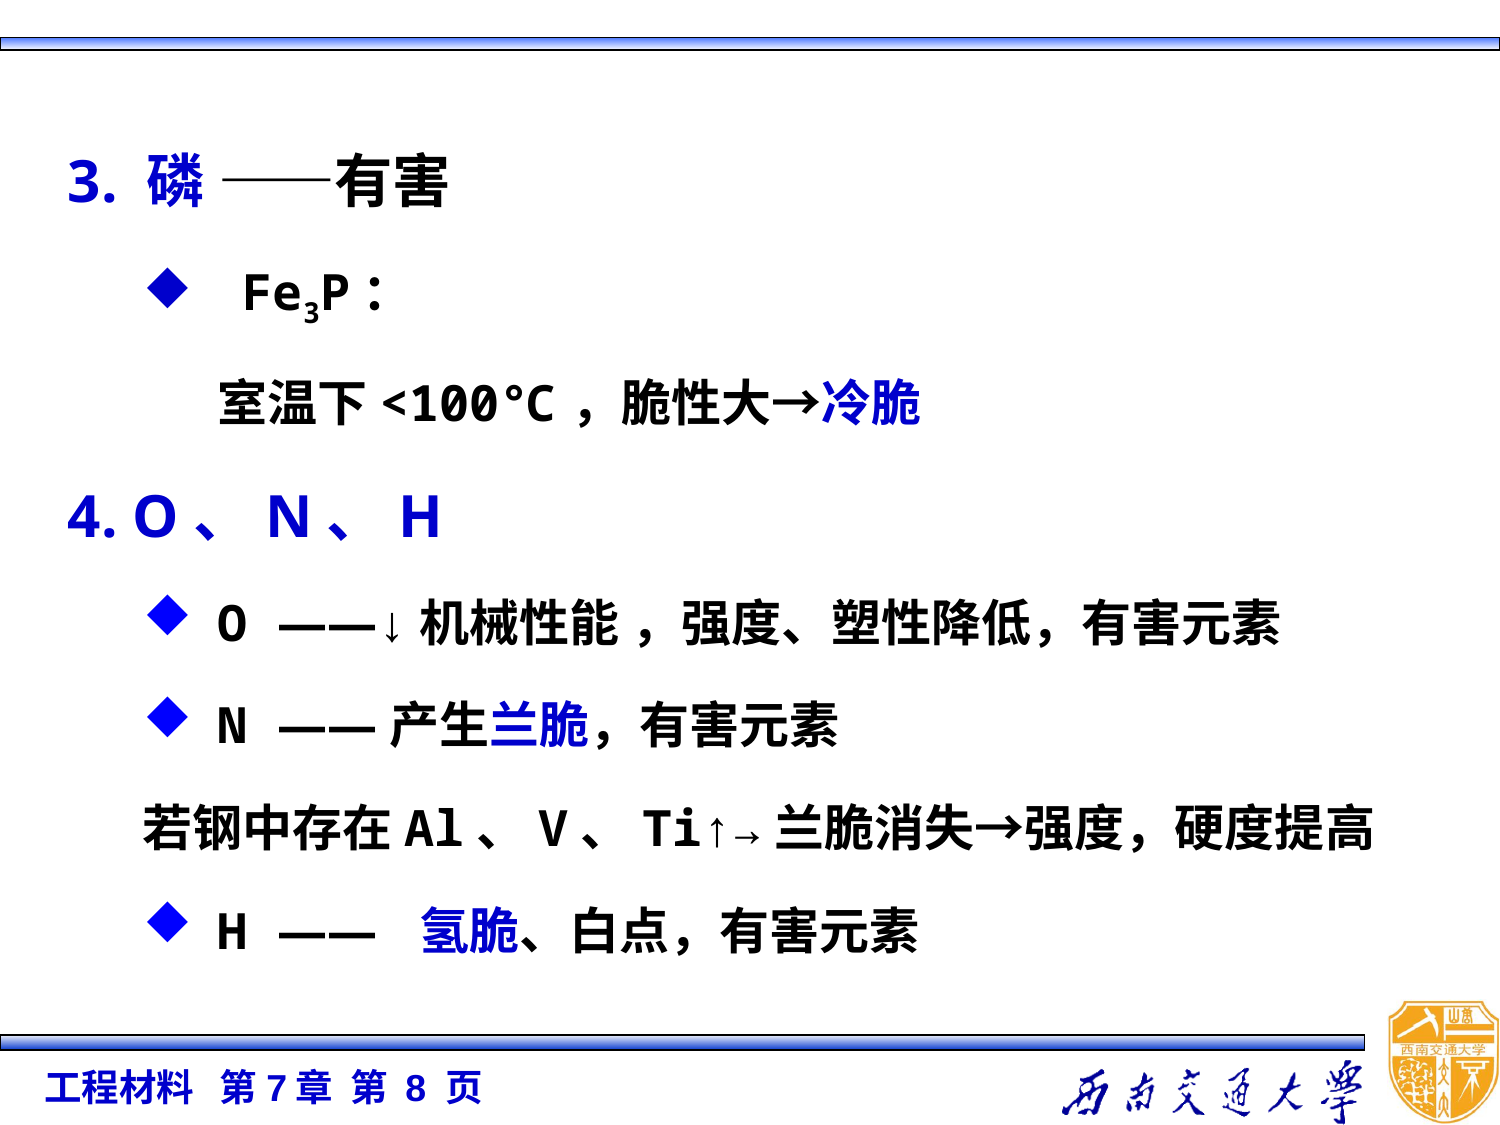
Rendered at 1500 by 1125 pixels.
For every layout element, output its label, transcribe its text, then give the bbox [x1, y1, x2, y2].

picture [1387, 999, 1500, 1125]
text_box 3. 磷 ——有害 Fe3P： 室温下<100℃，脆性大→冷脆 4. O、N、H O ——↓机械性能 ，强度、塑性降低，有害元素 N ——产生兰脆，有害元素 若钢中存在Al、V、Ti↑→兰脆消失→强度，硬度提高 H —— 氢脆、白点，有害元素 [53, 101, 1459, 967]
picture [1062, 1059, 1363, 1125]
